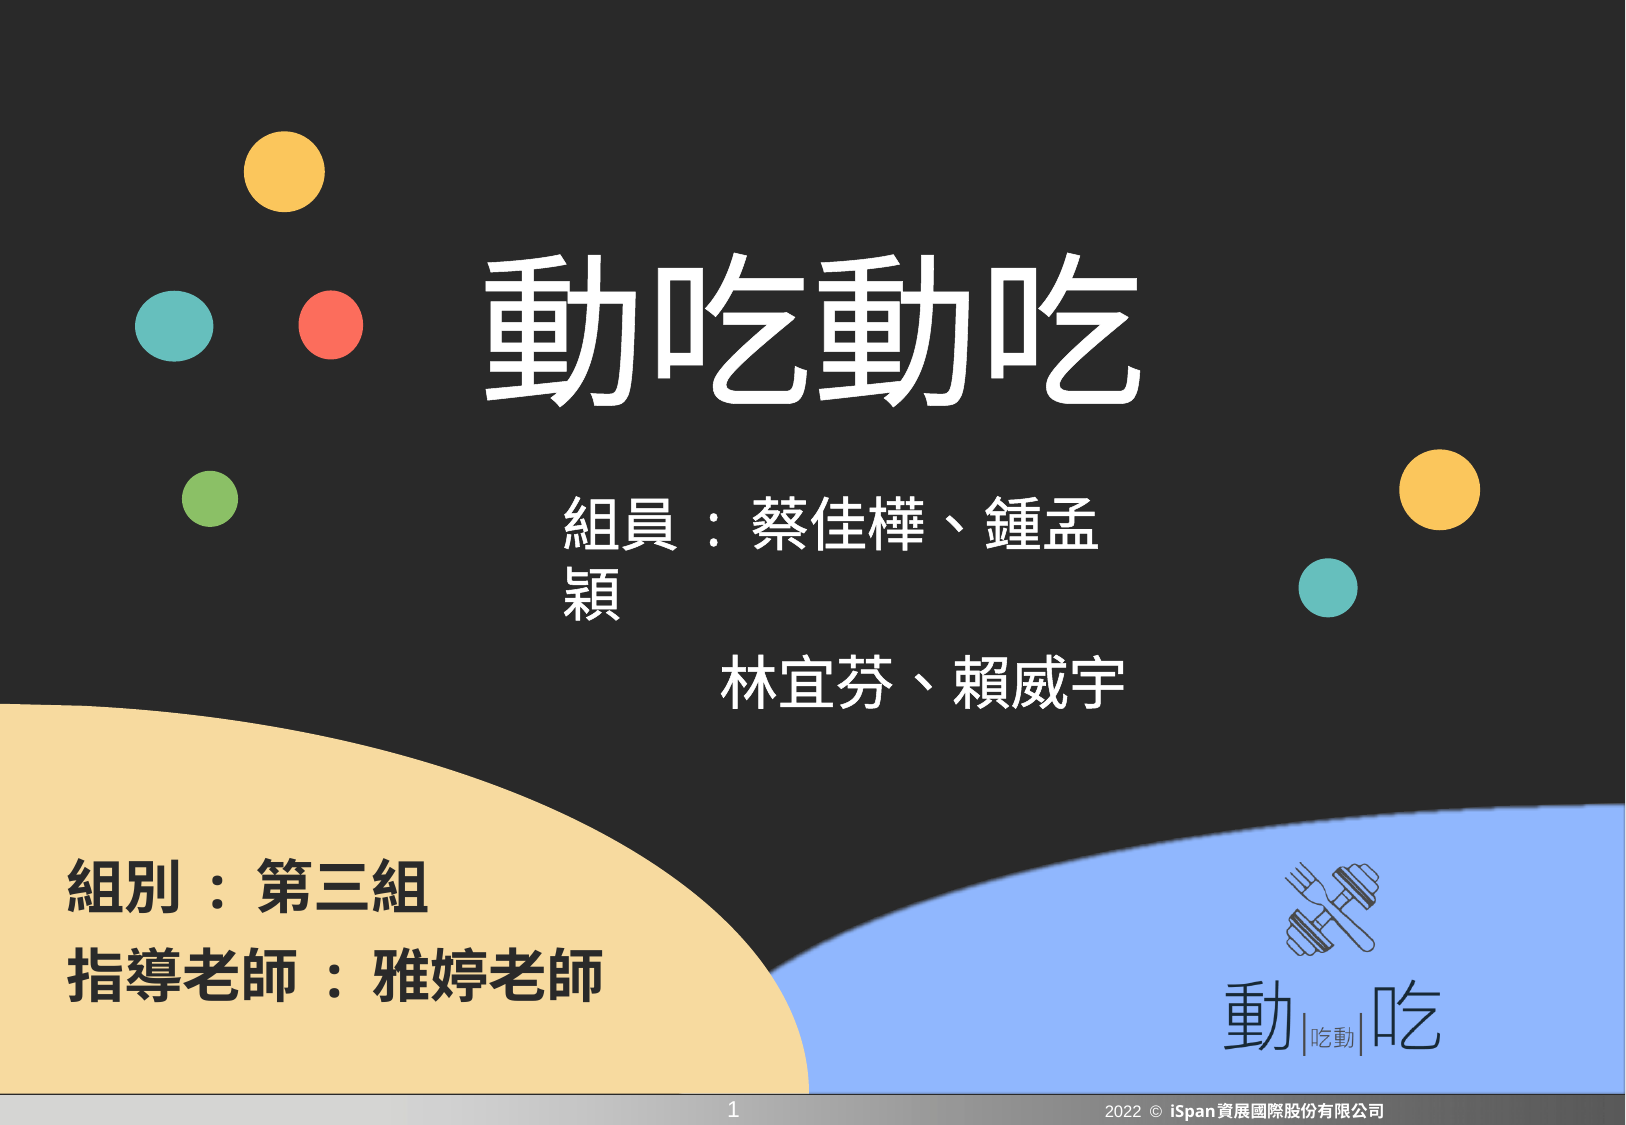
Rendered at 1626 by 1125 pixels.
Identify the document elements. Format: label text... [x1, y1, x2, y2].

text_box [180, 469, 240, 528]
picture [0, 0, 1626, 1125]
picture [1224, 862, 1440, 1056]
title 動吃動吃 [0, 267, 1625, 386]
text_box [0, 702, 811, 1095]
text_box [1398, 448, 1482, 532]
text_box [297, 289, 365, 361]
text_box 組別 : 第三組 指導老師 : 雅婷老師 [53, 845, 622, 1055]
text_box [1297, 557, 1359, 619]
text_box [133, 289, 215, 363]
text_box [773, 807, 1624, 1092]
text_box [242, 130, 326, 214]
text_box 組員 : 蔡佳樺、鍾孟穎 林宜芬、賴威宇 [547, 479, 1155, 693]
